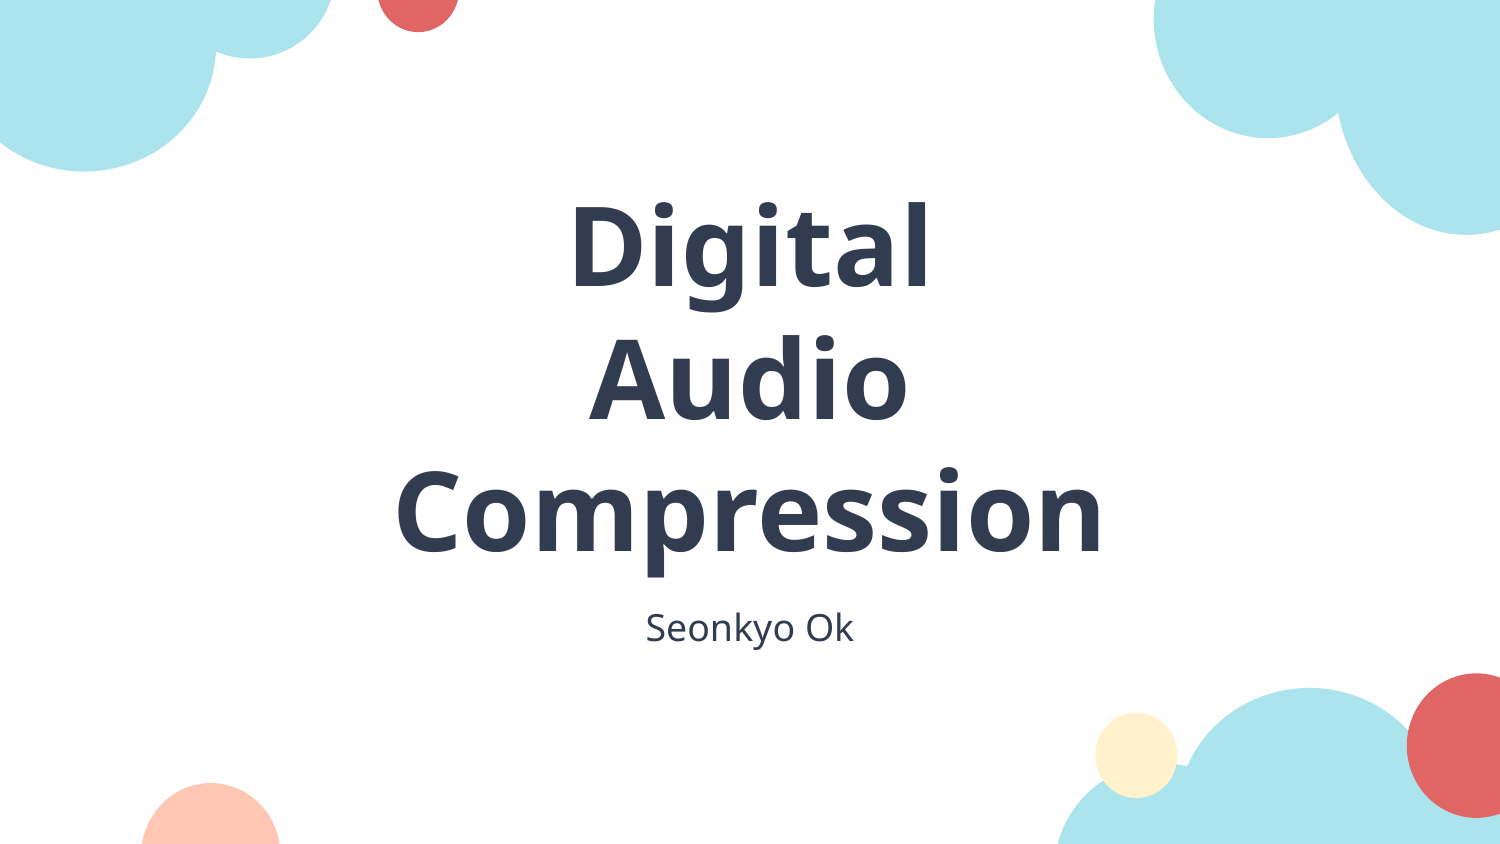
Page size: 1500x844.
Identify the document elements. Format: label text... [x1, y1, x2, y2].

subtitle Seonkyo Ok [471, 588, 1029, 669]
text_box Digital Audio Compression [117, 174, 1384, 589]
